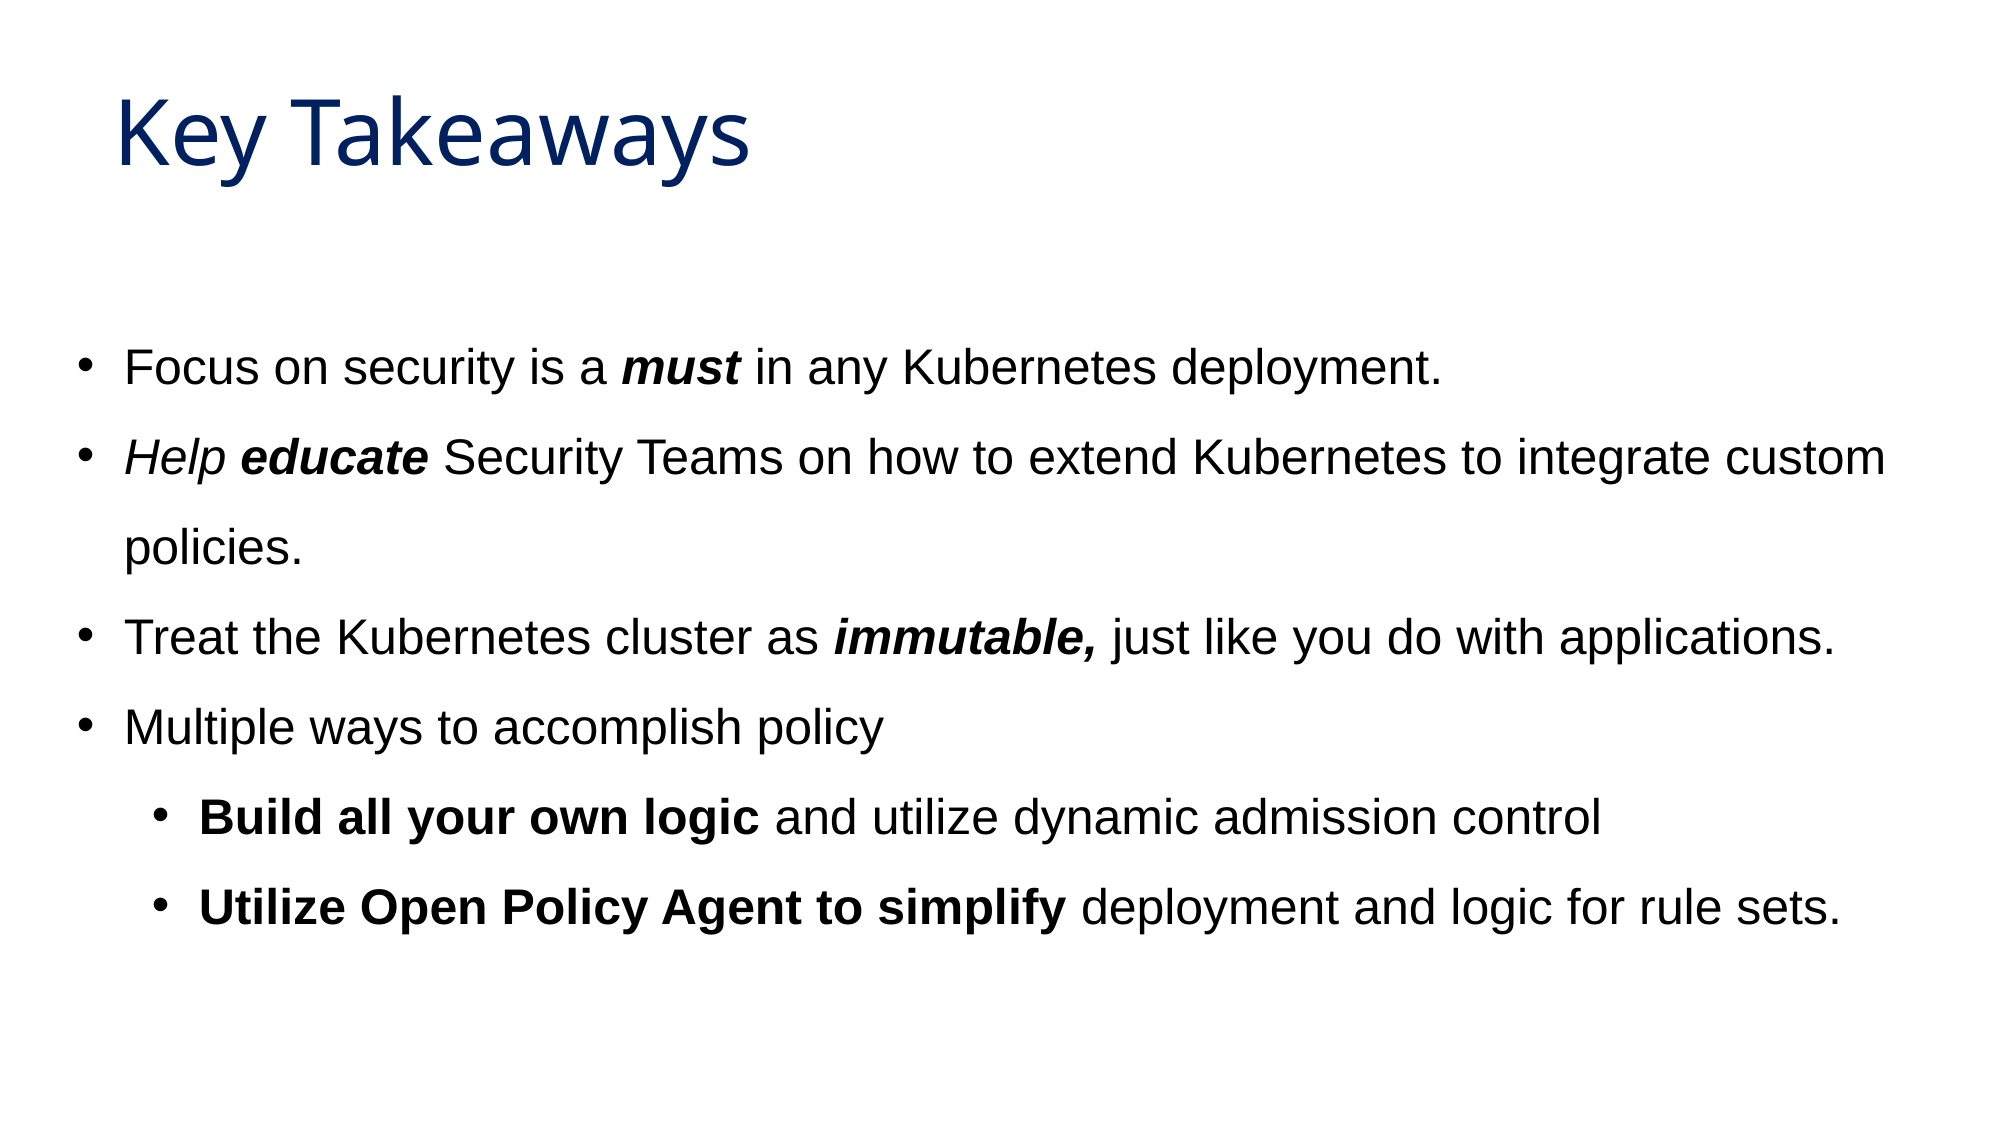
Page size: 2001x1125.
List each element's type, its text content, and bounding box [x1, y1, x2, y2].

title Key Takeaways [98, 4, 1824, 268]
text_box Focus on security is a must in any Kubernetes deployment. Help educate Security Teams on how to extend Kubernetes to integrate custom policies. Treat the Kubernetes cluster as immutable, just like you do with applications. Multiple ways to accomplish policy Build all your own logic and utilize dynamic admission control Utilize Open Policy Agent to simplify deployment and logic for rule sets. [62, 297, 1936, 1077]
